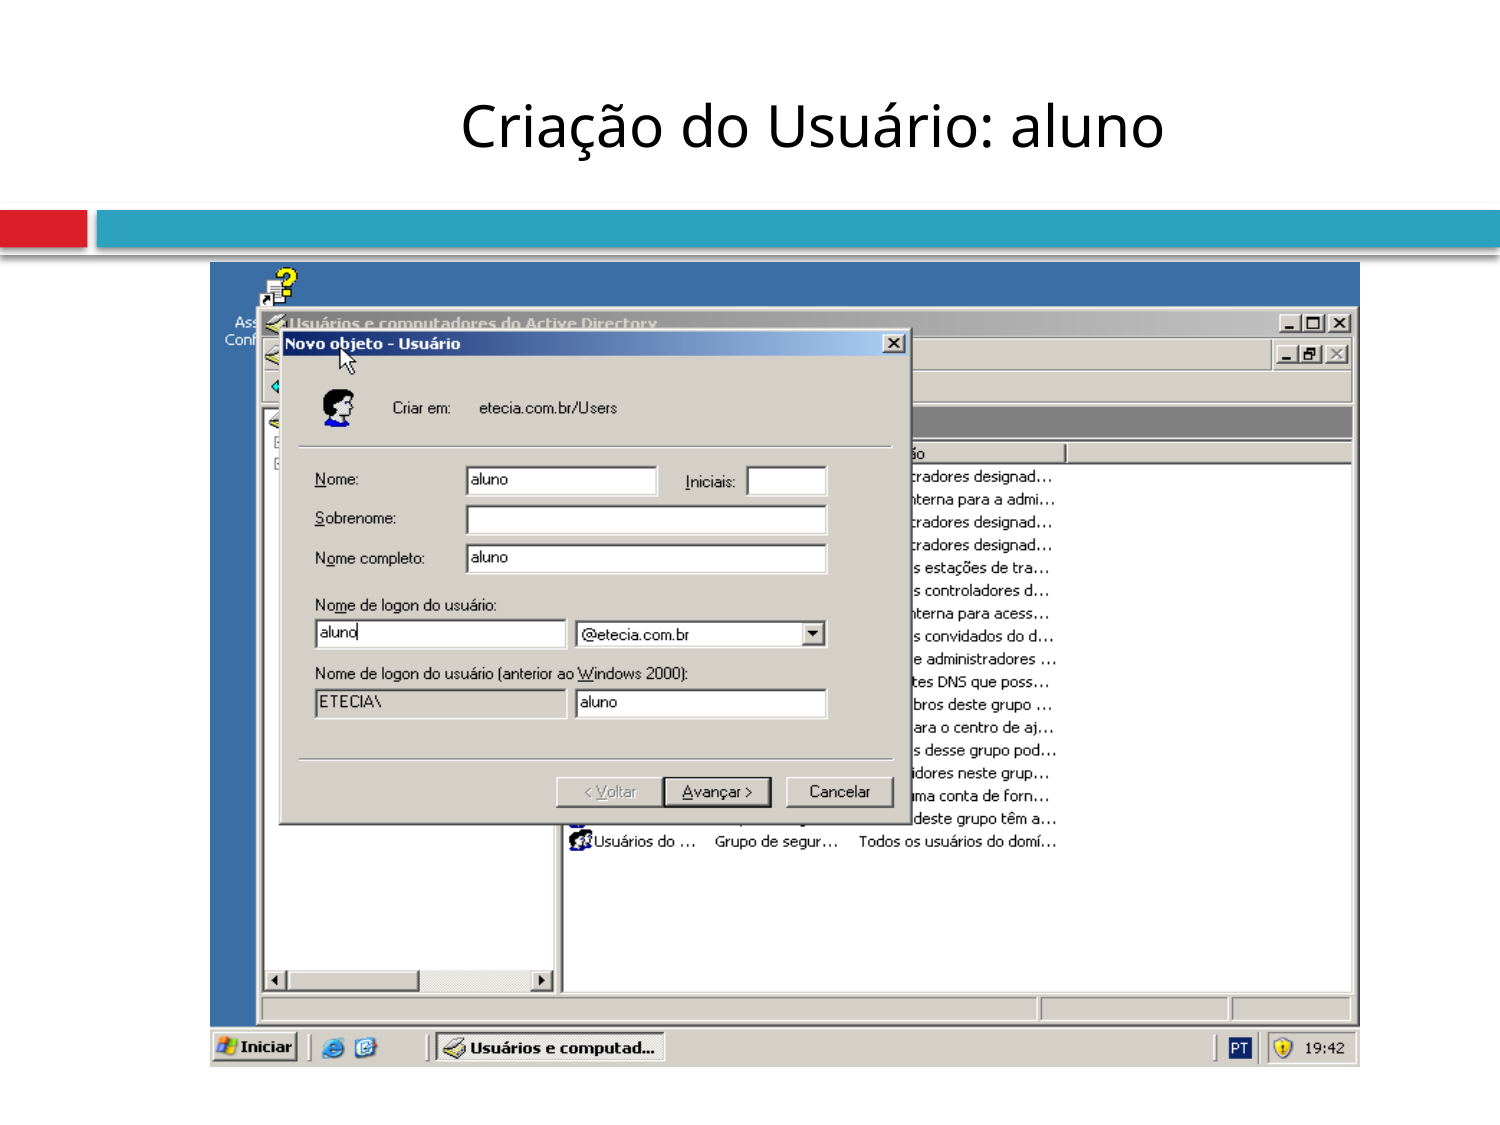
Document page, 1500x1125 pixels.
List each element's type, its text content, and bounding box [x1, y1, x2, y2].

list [210, 262, 1360, 1067]
text_box Criação do Usuário: aluno [445, 82, 1181, 167]
